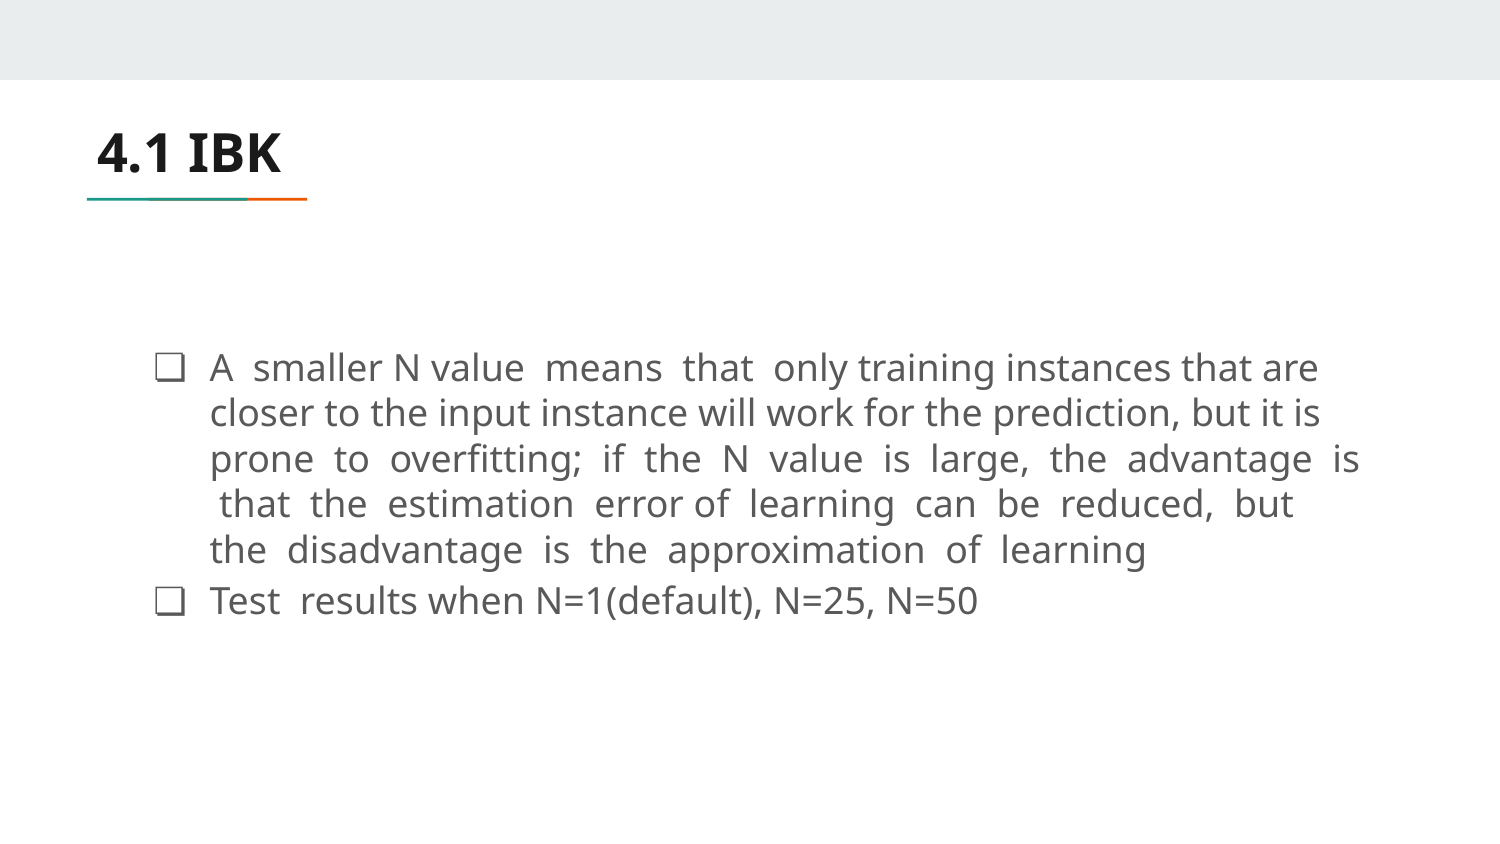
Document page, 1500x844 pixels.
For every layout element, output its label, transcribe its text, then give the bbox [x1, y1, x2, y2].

list A smaller N value means that only training instances that are closer to the input instance will work for the prediction, but it is prone to overfitting; if the N value is large, the advantage is that the estimation error of learning can be reduced, but the disadvantage is the approximation of learning Test results when N=1(default), N=25, N=50 [119, 328, 1381, 808]
title 4.1 IBK [82, 103, 1344, 192]
